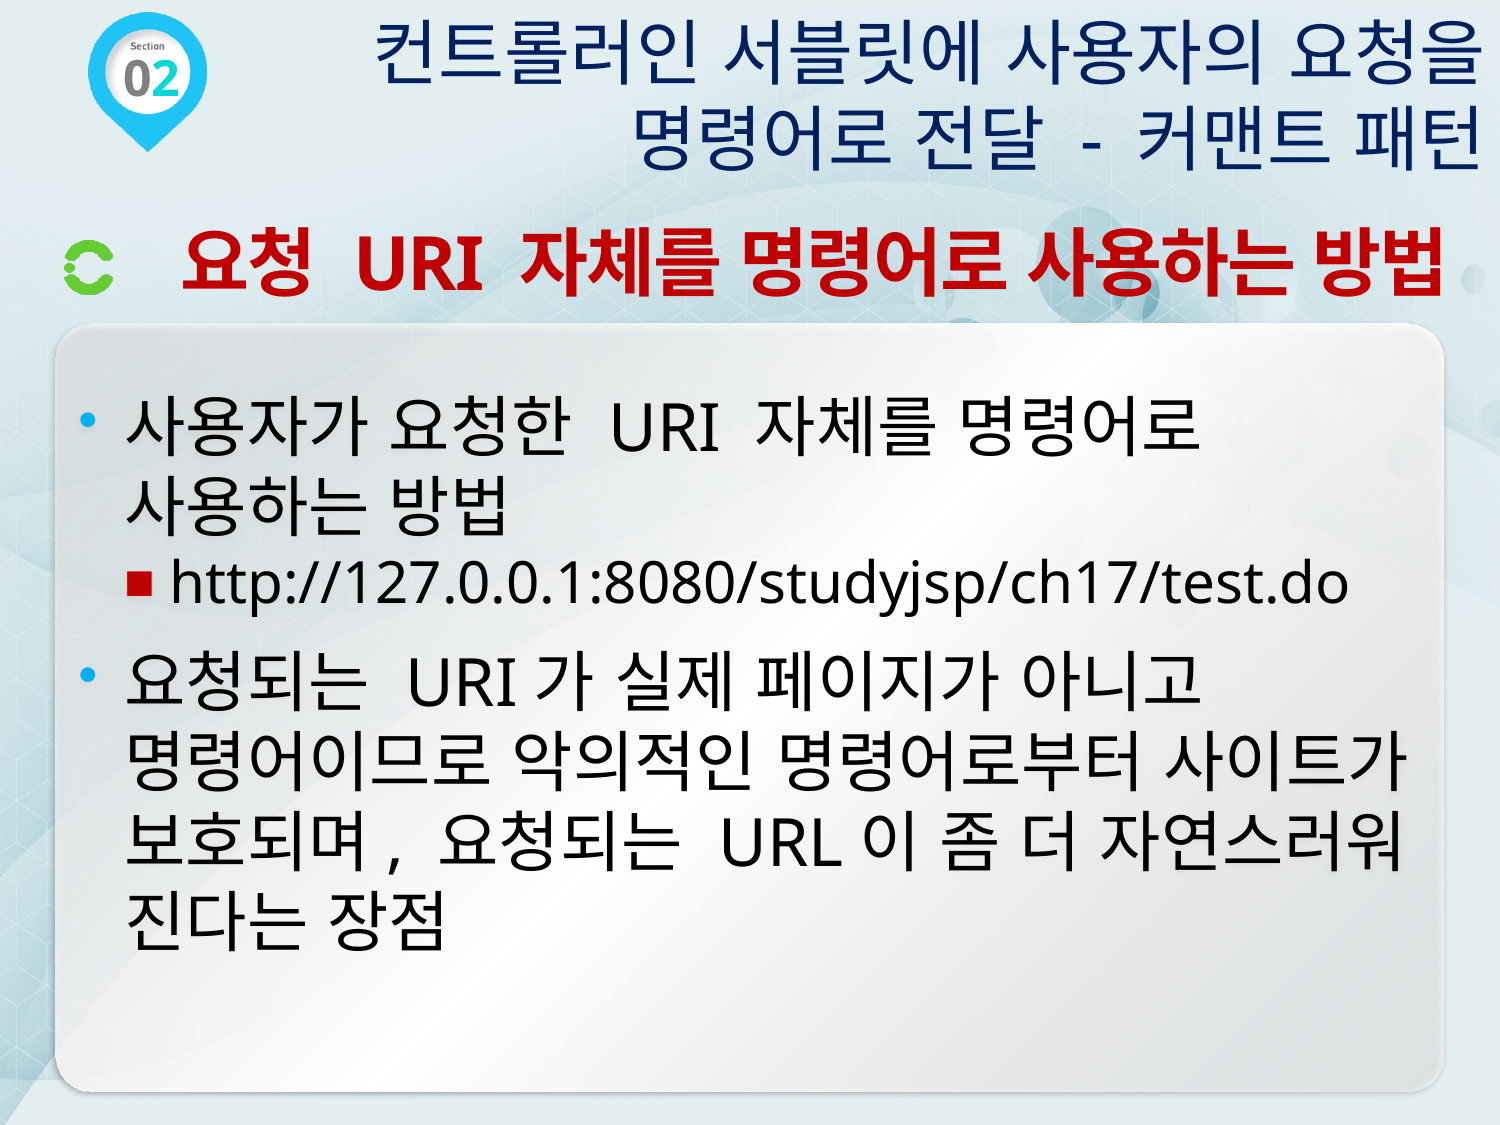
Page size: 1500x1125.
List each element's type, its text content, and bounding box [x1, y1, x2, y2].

text_box 사용자가 요청한 URI 자체를 명령어로 사용하는 방법 http://127.0.0.1:8080/studyjsp/ch17/test.do 요청되는 URI가 실제 페이지가 아니고 명령어이므로 악의적인 명령어로부터 사이트가 보호되며, 요청되는 URL이 좀 더 자연스러워 진다는 장점 [53, 321, 1446, 1094]
picture [64, 240, 113, 295]
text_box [88, 12, 207, 153]
text_box 요청 URI 자체를 명령어로 사용하는 방법 [165, 208, 1464, 313]
title 컨트롤러인 서블릿에 사용자의 요청을 명령어로 전달 - 커맨트 패턴 [0, 0, 1500, 188]
